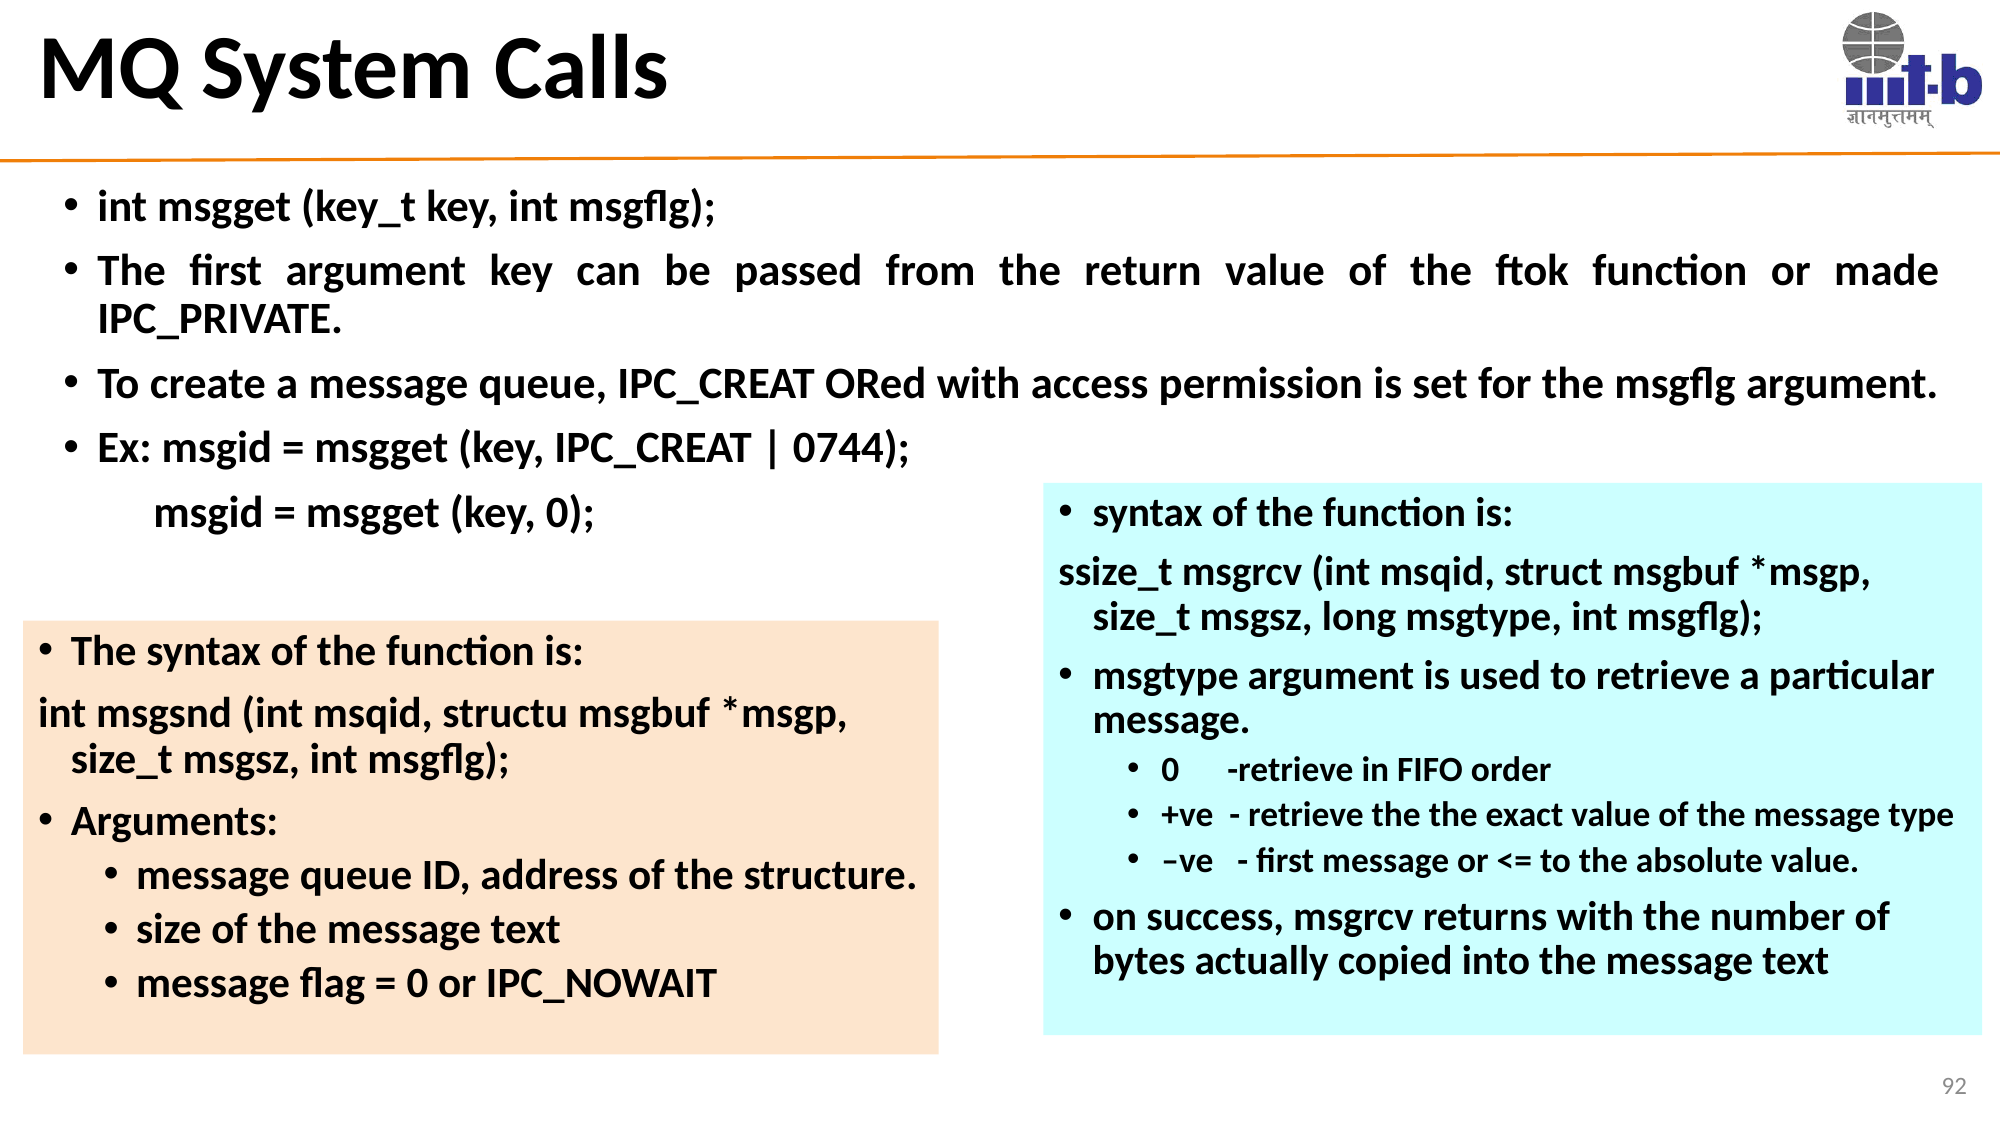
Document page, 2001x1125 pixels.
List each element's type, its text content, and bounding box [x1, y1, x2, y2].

slide_number 92 [1532, 1054, 1983, 1115]
text_box int msgget (key_t key, int msgflg); The first argument key can be passed from the return value of the ftok function or made IPC_PRIVATE. To create a message queue, IPC_CREAT ORed with access permission is set for the msgflg argument. Ex: msgid = msgget (key, IPC_CREAT | 0744); msgid = msgget (key, 0); [48, 174, 1957, 590]
text_box syntax of the function is: ssize_t msgrcv (int msqid, struct msgbuf *msgp, size_t msgsz, long msgtype, int msgflg); msgtype argument is used to retrieve a particular message. 0 -retrieve in FIFO order +ve - retrieve the the exact value of the message type –ve - first message or <= to the absolute value. on success, msgrcv returns with the number of bytes actually copied into the message text [1043, 482, 1983, 1036]
picture [1957, 8, 1983, 130]
text_box The syntax of the function is: int msgsnd (int msqid, structu msgbuf *msgp, size_t msgsz, int msgflg); Arguments: message queue ID, address of the structure. size of the message text message flag = 0 or IPC_NOWAIT [23, 620, 939, 1055]
title MQ System Calls [23, 7, 1957, 132]
